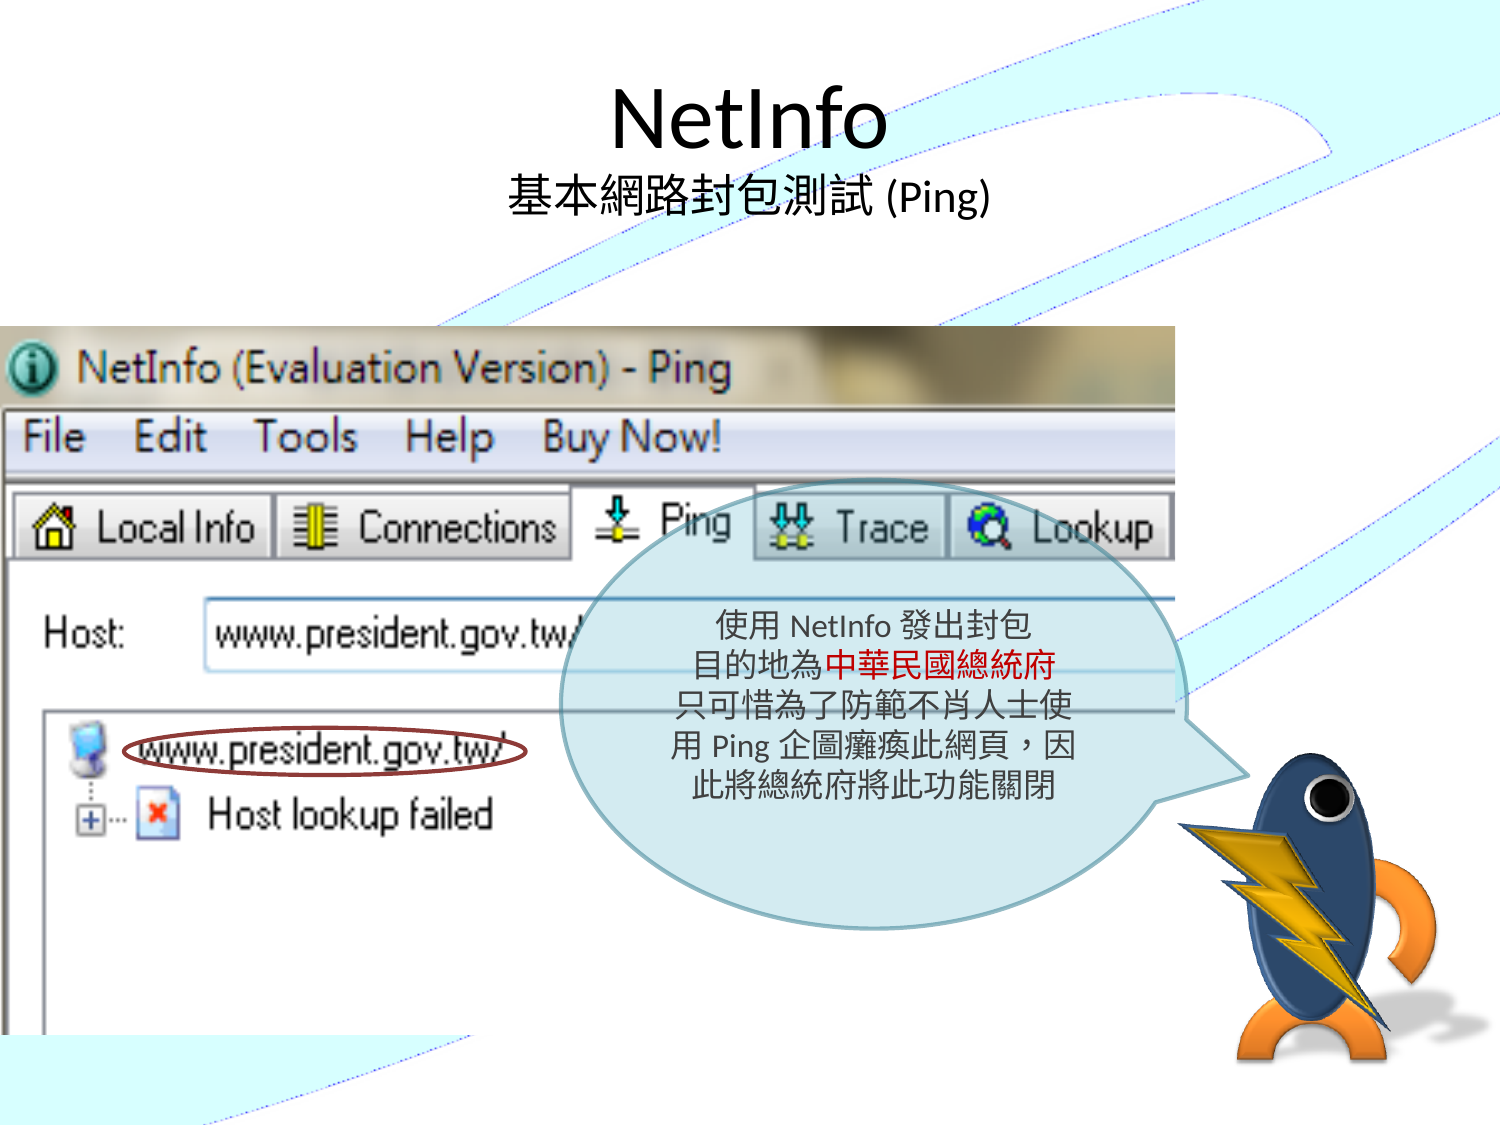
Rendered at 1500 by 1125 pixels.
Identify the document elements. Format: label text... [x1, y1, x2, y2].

picture [0, 1036, 1500, 1125]
title NetInfo 基本網路封包測試(Ping) [75, 45, 1425, 233]
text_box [0, 326, 1176, 1036]
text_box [560, 479, 1500, 1071]
picture [0, 0, 1500, 479]
